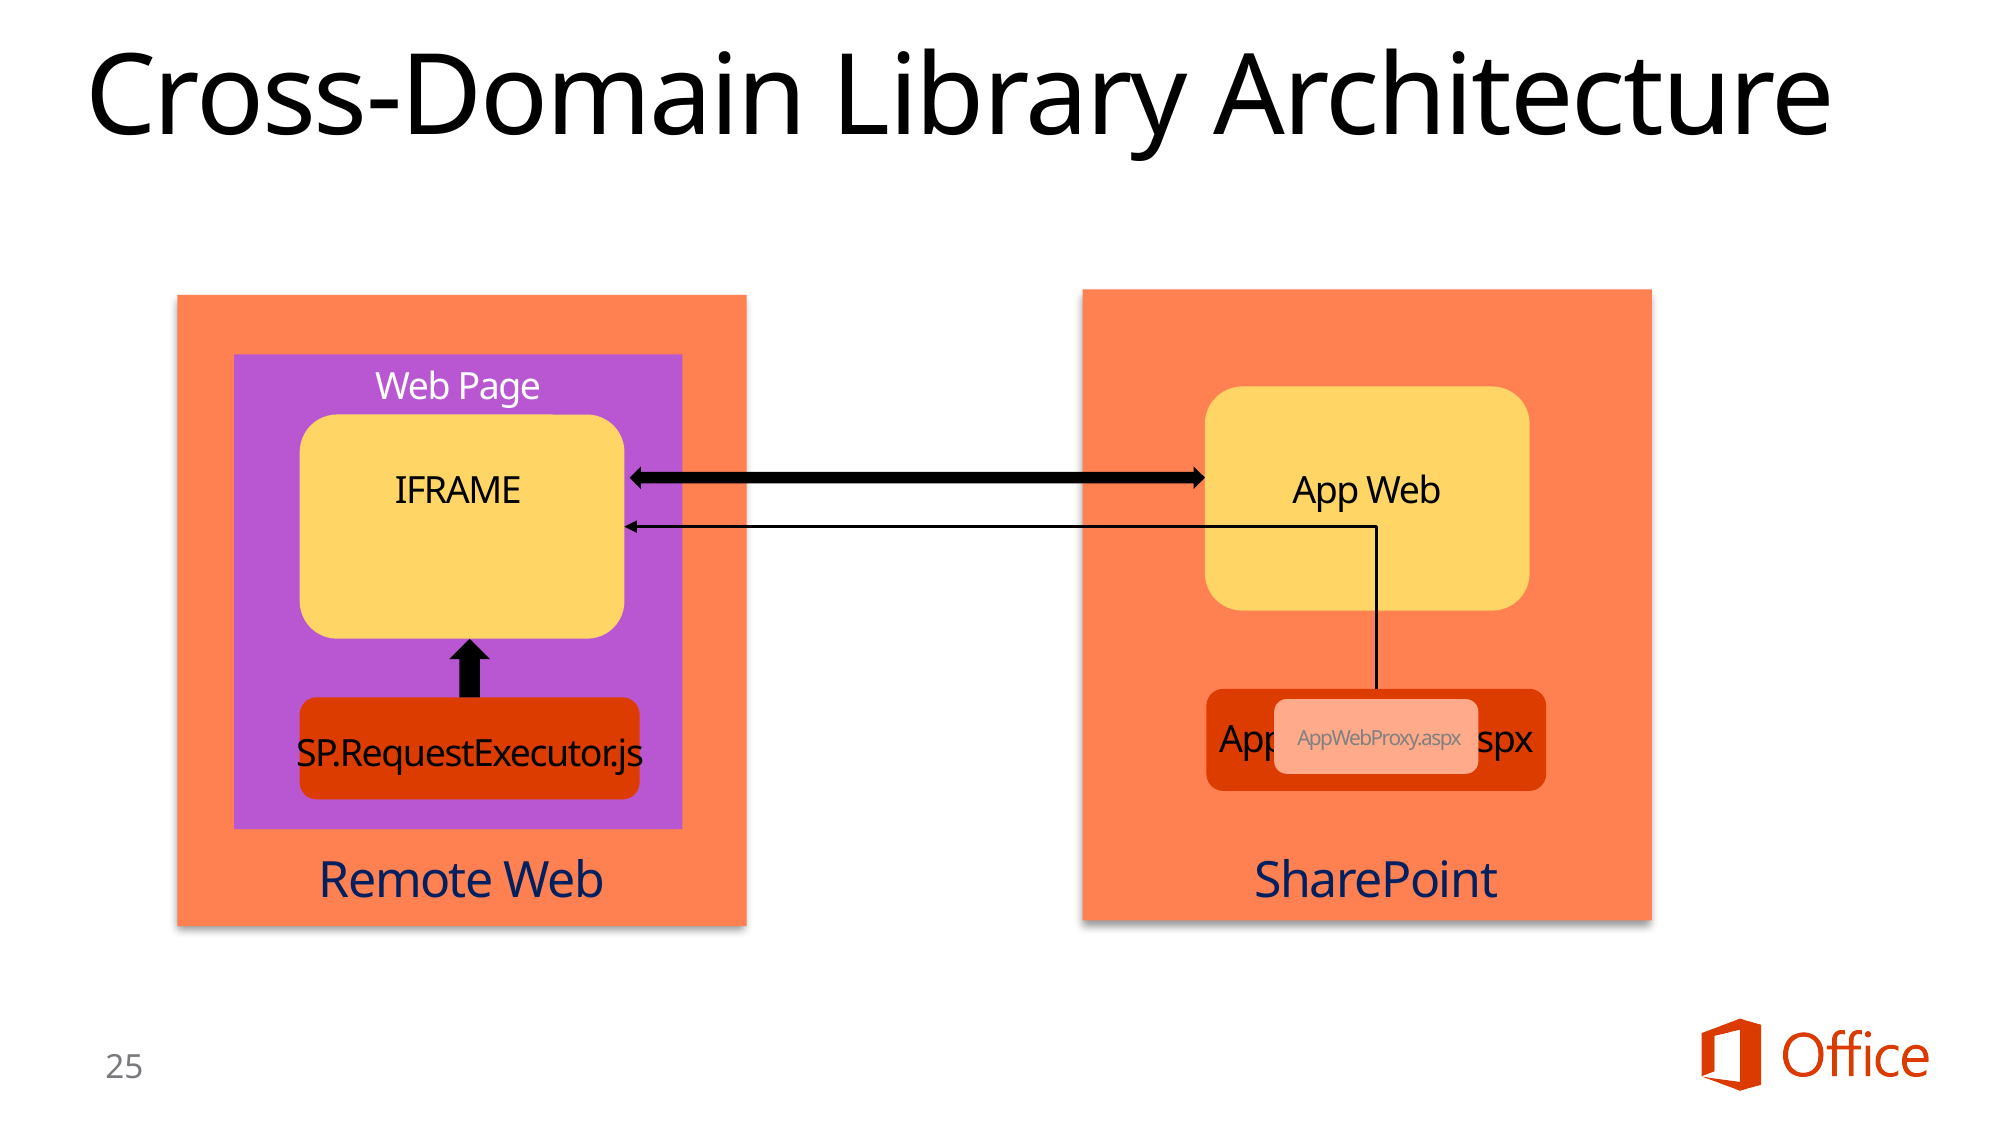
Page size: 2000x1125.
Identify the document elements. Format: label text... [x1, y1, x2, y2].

picture [1670, 987, 1960, 1122]
text_box [1205, 687, 1548, 792]
text_box AppWebProxy.aspx [1479, 714, 1534, 760]
title Cross-Domain Library Architecture [85, 37, 1914, 161]
text_box Remote Web [318, 847, 606, 908]
text_box App Web [1292, 466, 1442, 512]
text_box [1082, 288, 1653, 921]
text_box [629, 465, 919, 490]
text_box [298, 413, 626, 640]
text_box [919, 231, 1082, 984]
text_box [298, 696, 641, 728]
text_box [448, 638, 491, 699]
text_box SP.RequestExecutor.js [295, 728, 644, 774]
text_box IFRAME [394, 466, 522, 512]
text_box [1204, 385, 1531, 612]
text_box [177, 294, 747, 927]
text_box [1082, 465, 1206, 490]
text_box AppWebProxy.aspx [1219, 714, 1273, 760]
text_box SharePoint [1254, 847, 1499, 908]
text_box [233, 354, 683, 830]
text_box [298, 774, 641, 801]
text_box Web Page [375, 361, 542, 407]
slide_number 25 [85, 1049, 178, 1086]
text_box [1273, 698, 1479, 775]
